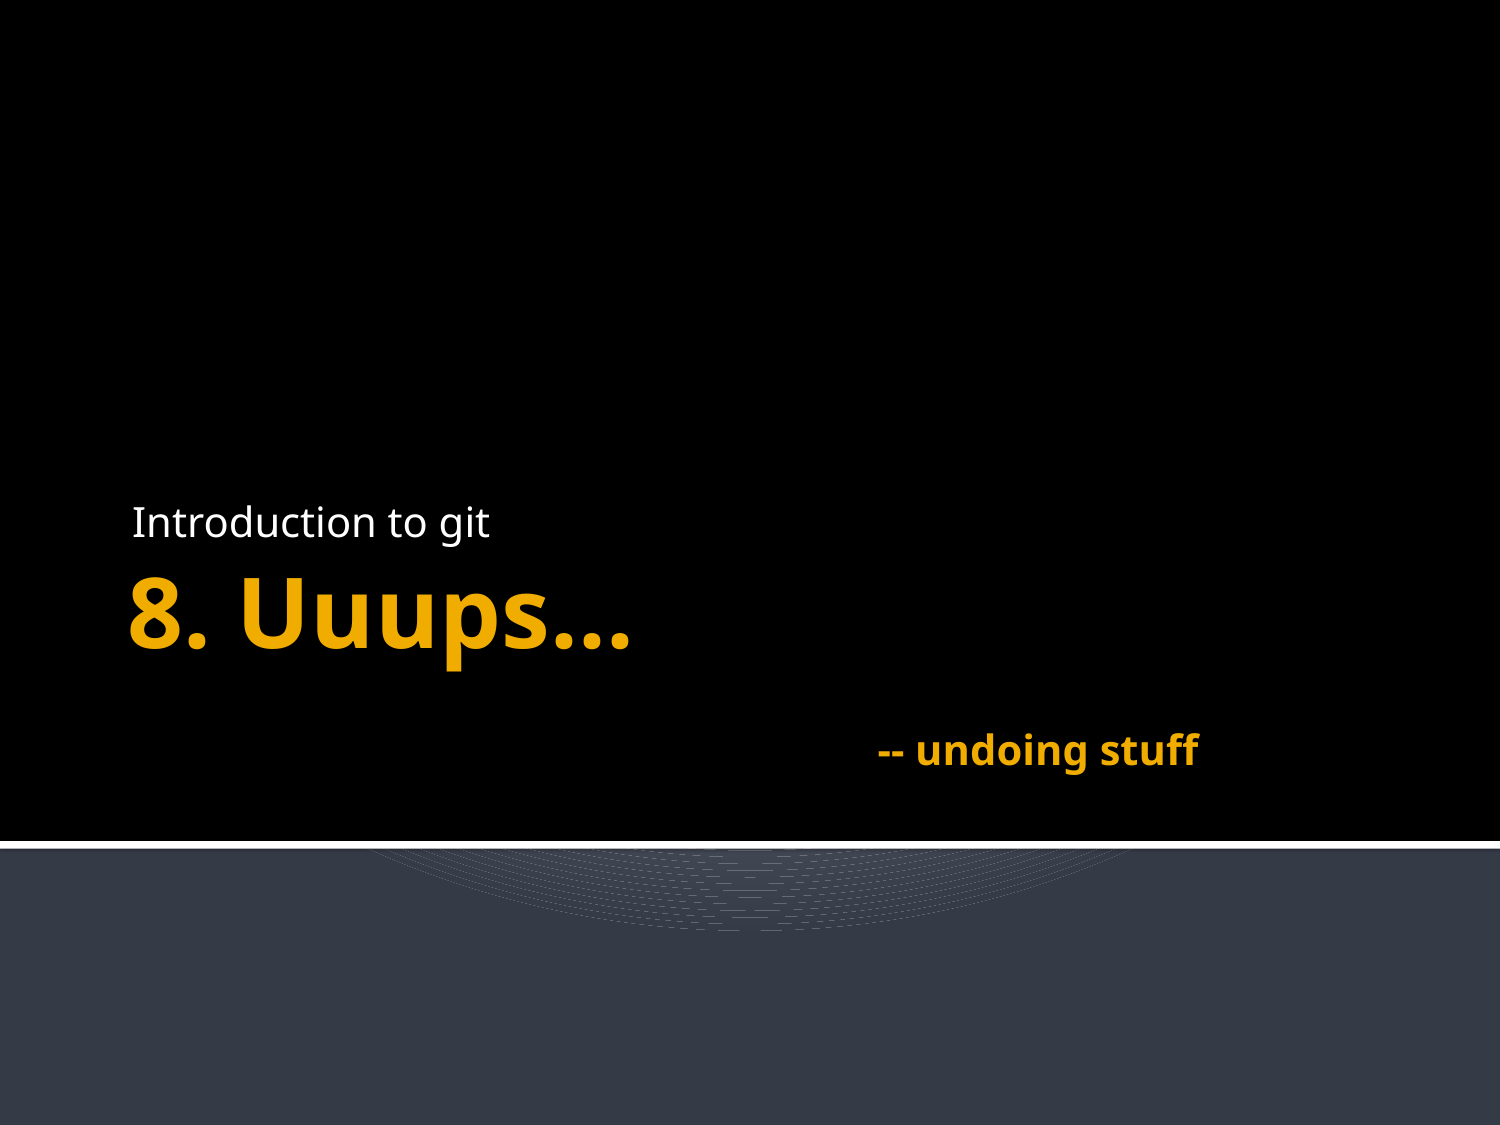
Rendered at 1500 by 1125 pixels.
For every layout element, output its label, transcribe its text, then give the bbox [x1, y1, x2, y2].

title 8. Uuups... -- undoing stuff [112, 550, 1438, 825]
subtitle Introduction to git [112, 299, 1438, 546]
